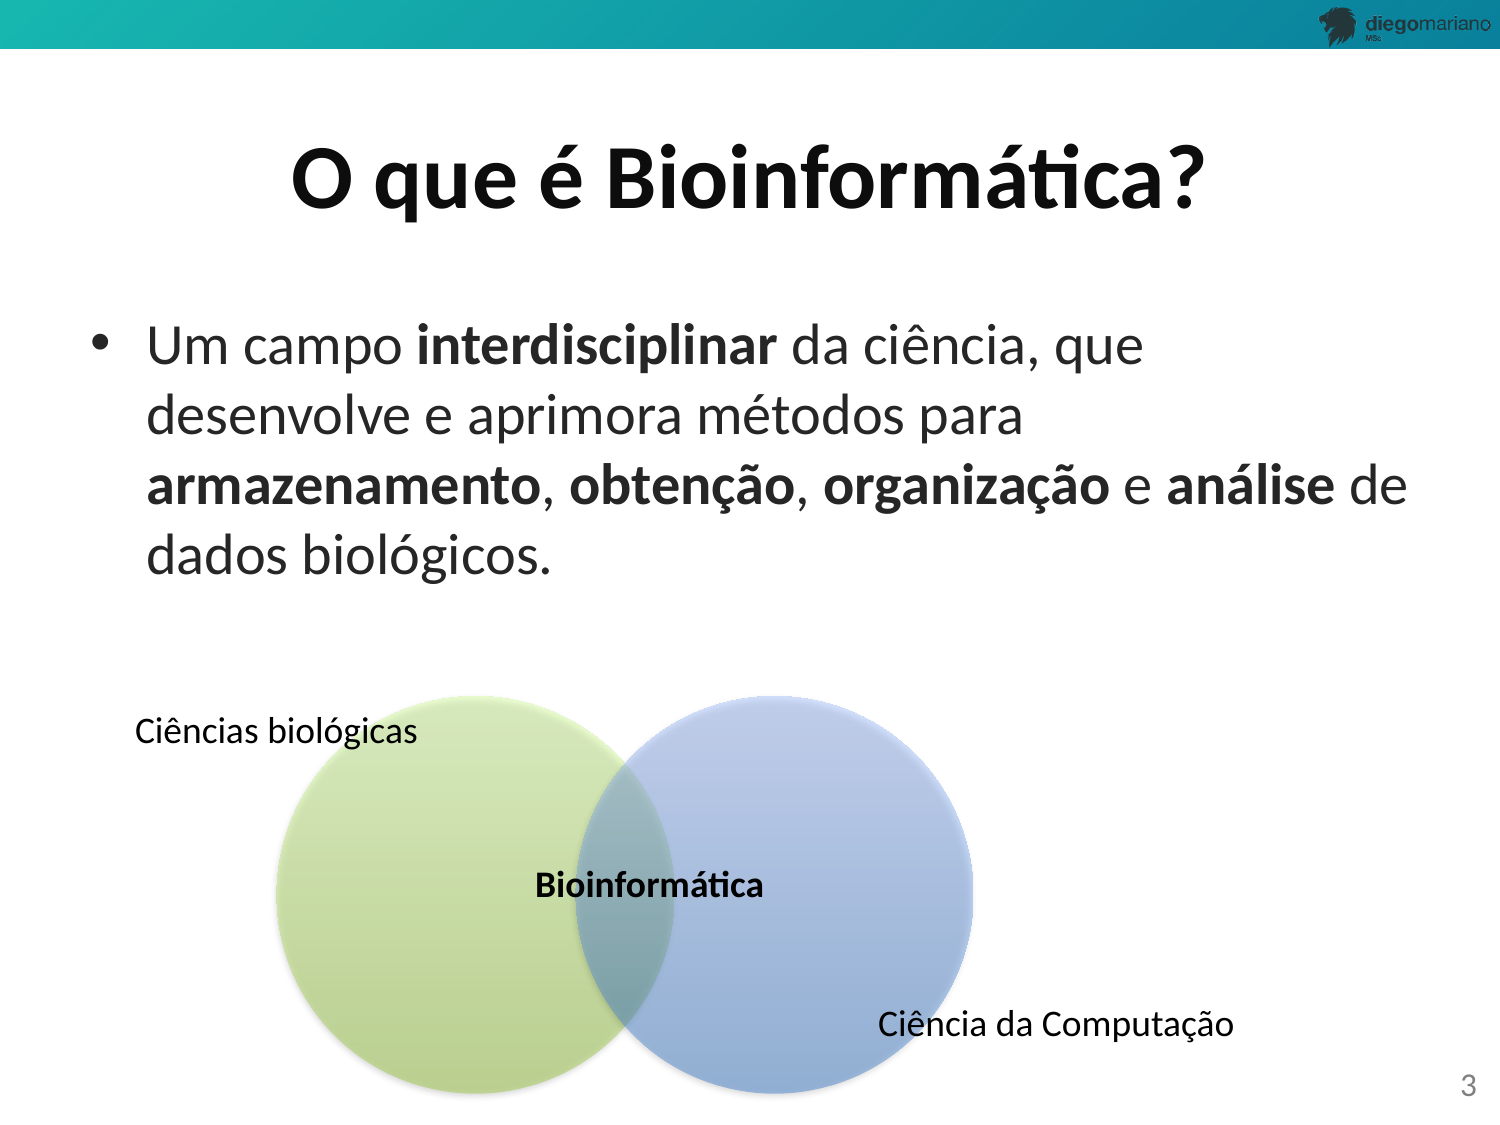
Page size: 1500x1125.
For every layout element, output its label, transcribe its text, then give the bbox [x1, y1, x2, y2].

text_box [576, 696, 974, 1094]
list Um campo interdisciplinar da ciência, que desenvolve e aprimora métodos para armazenamento, obtenção, organização e análise de dados biológicos. [75, 298, 1425, 1041]
text_box [276, 696, 623, 1094]
text_box Ciência da Computação [863, 991, 1250, 1052]
picture [0, 0, 1500, 49]
slide_number 3 [1141, 1055, 1492, 1116]
text_box Ciências biológicas [120, 698, 434, 759]
text_box Bioinformática [520, 852, 780, 912]
title O que é Bioinformática? [75, 78, 1425, 266]
